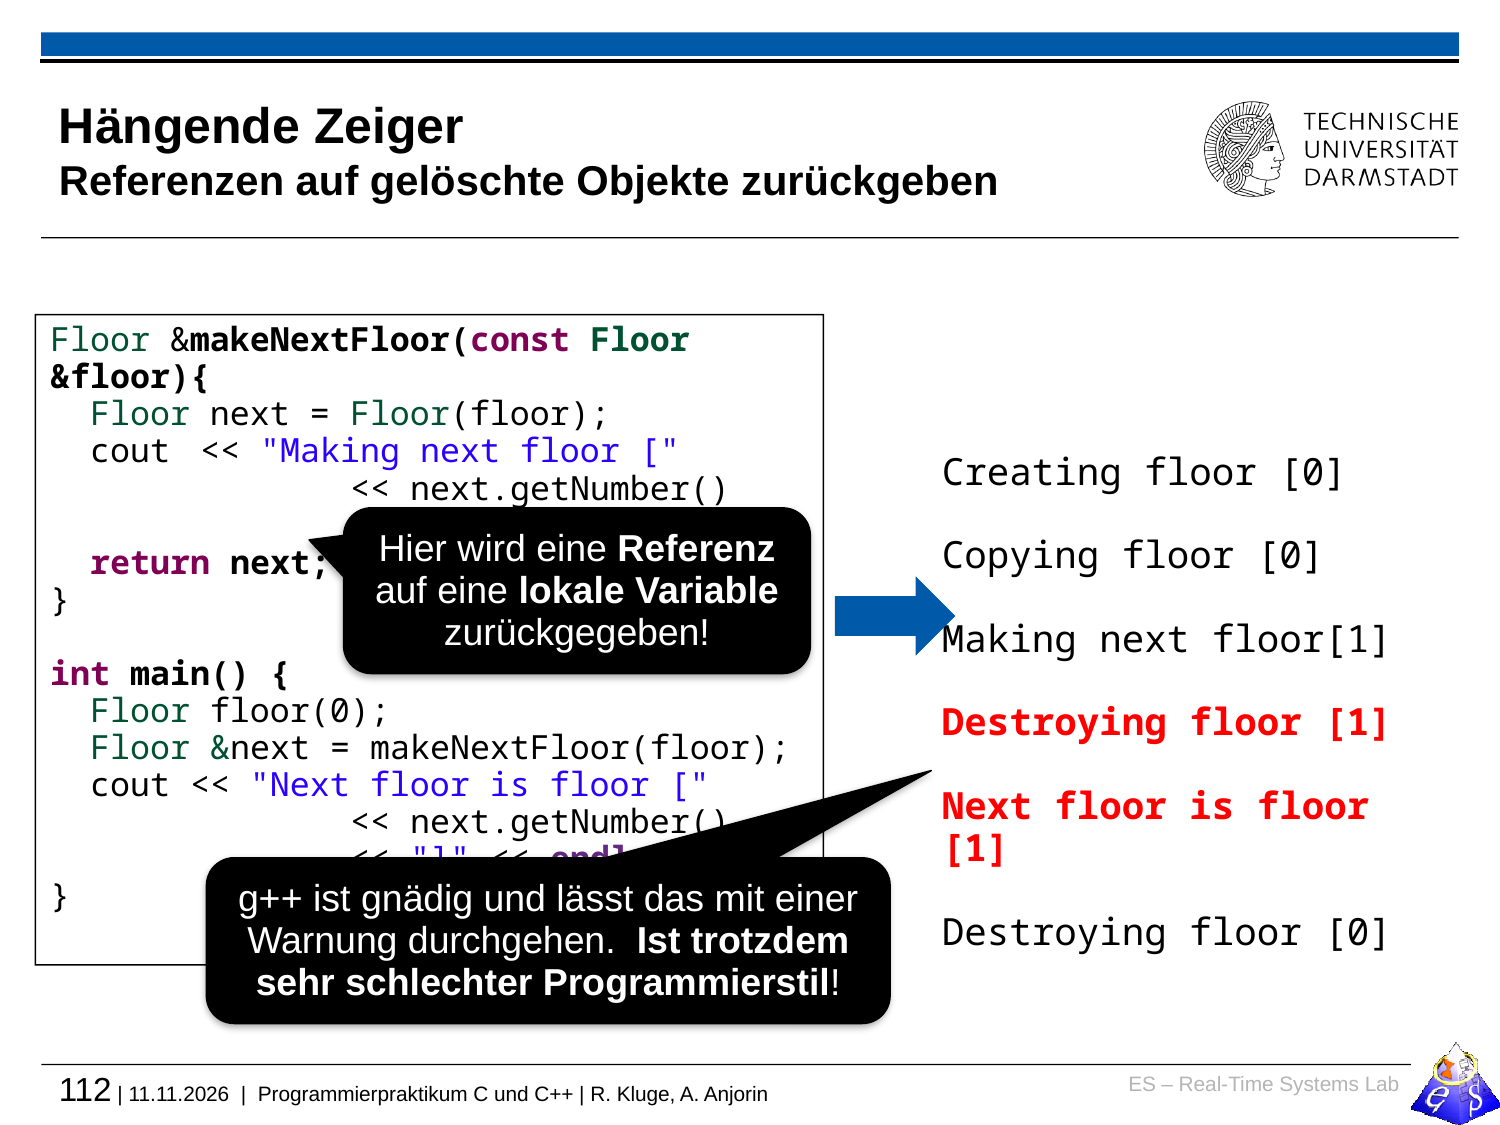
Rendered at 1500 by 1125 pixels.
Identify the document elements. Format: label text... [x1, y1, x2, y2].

text_box g++ ist gnädig und lässt das mit einer Warnung durchgehen. Ist trotzdem sehr schlechter Programmierstil! [205, 769, 932, 1025]
picture [1187, 84, 1483, 214]
text_box Floor &makeNextFloor(const Floor &floor){ Floor next = Floor(floor); cout << "Making next floor [" << next.getNumber() << "]" << endl; return next; } int main() { Floor floor(0); Floor &next = makeNextFloor(floor); cout << "Next floor is floor [" << next.getNumber() << "]" << endl; } [35, 314, 824, 965]
text_box Creating floor [0] Copying floor [0] Making next floor[1] Destroying floor [1] Next floor is floor [1] Destroying floor [0] [927, 444, 1459, 961]
picture [1411, 1041, 1500, 1125]
title Hängende Zeiger Referenzen auf gelöschte Objekte zurückgeben [58, 80, 1187, 218]
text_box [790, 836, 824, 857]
text_box Hier wird eine Referenz auf eine lokale Variable zurückgegeben! [308, 507, 812, 675]
text_box [834, 576, 956, 656]
